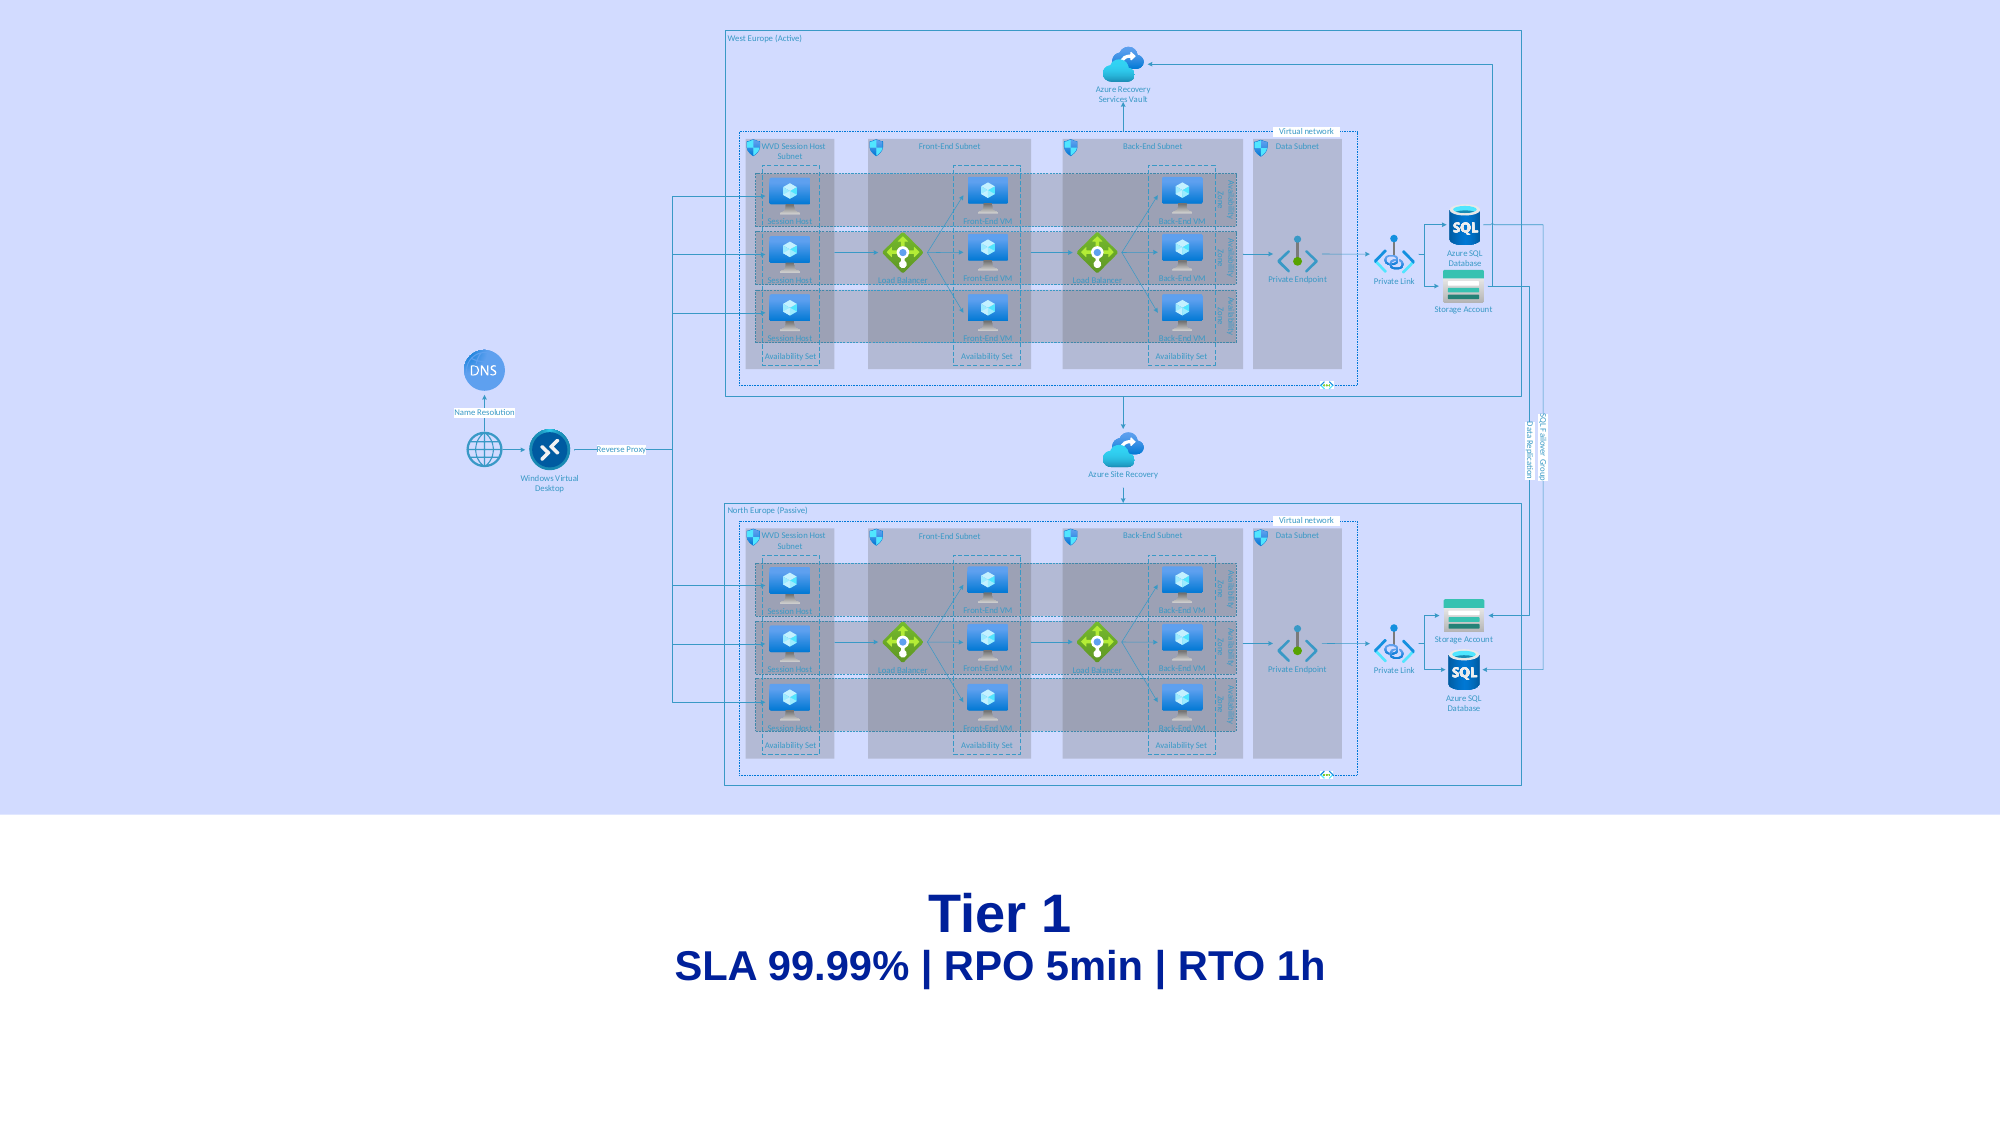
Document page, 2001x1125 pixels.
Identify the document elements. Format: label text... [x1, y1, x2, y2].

picture [448, 29, 1552, 786]
text_box [0, 0, 2000, 815]
title Tier 1 SLA 99.99% | RPO 5min | RTO 1h [96, 866, 1904, 1008]
